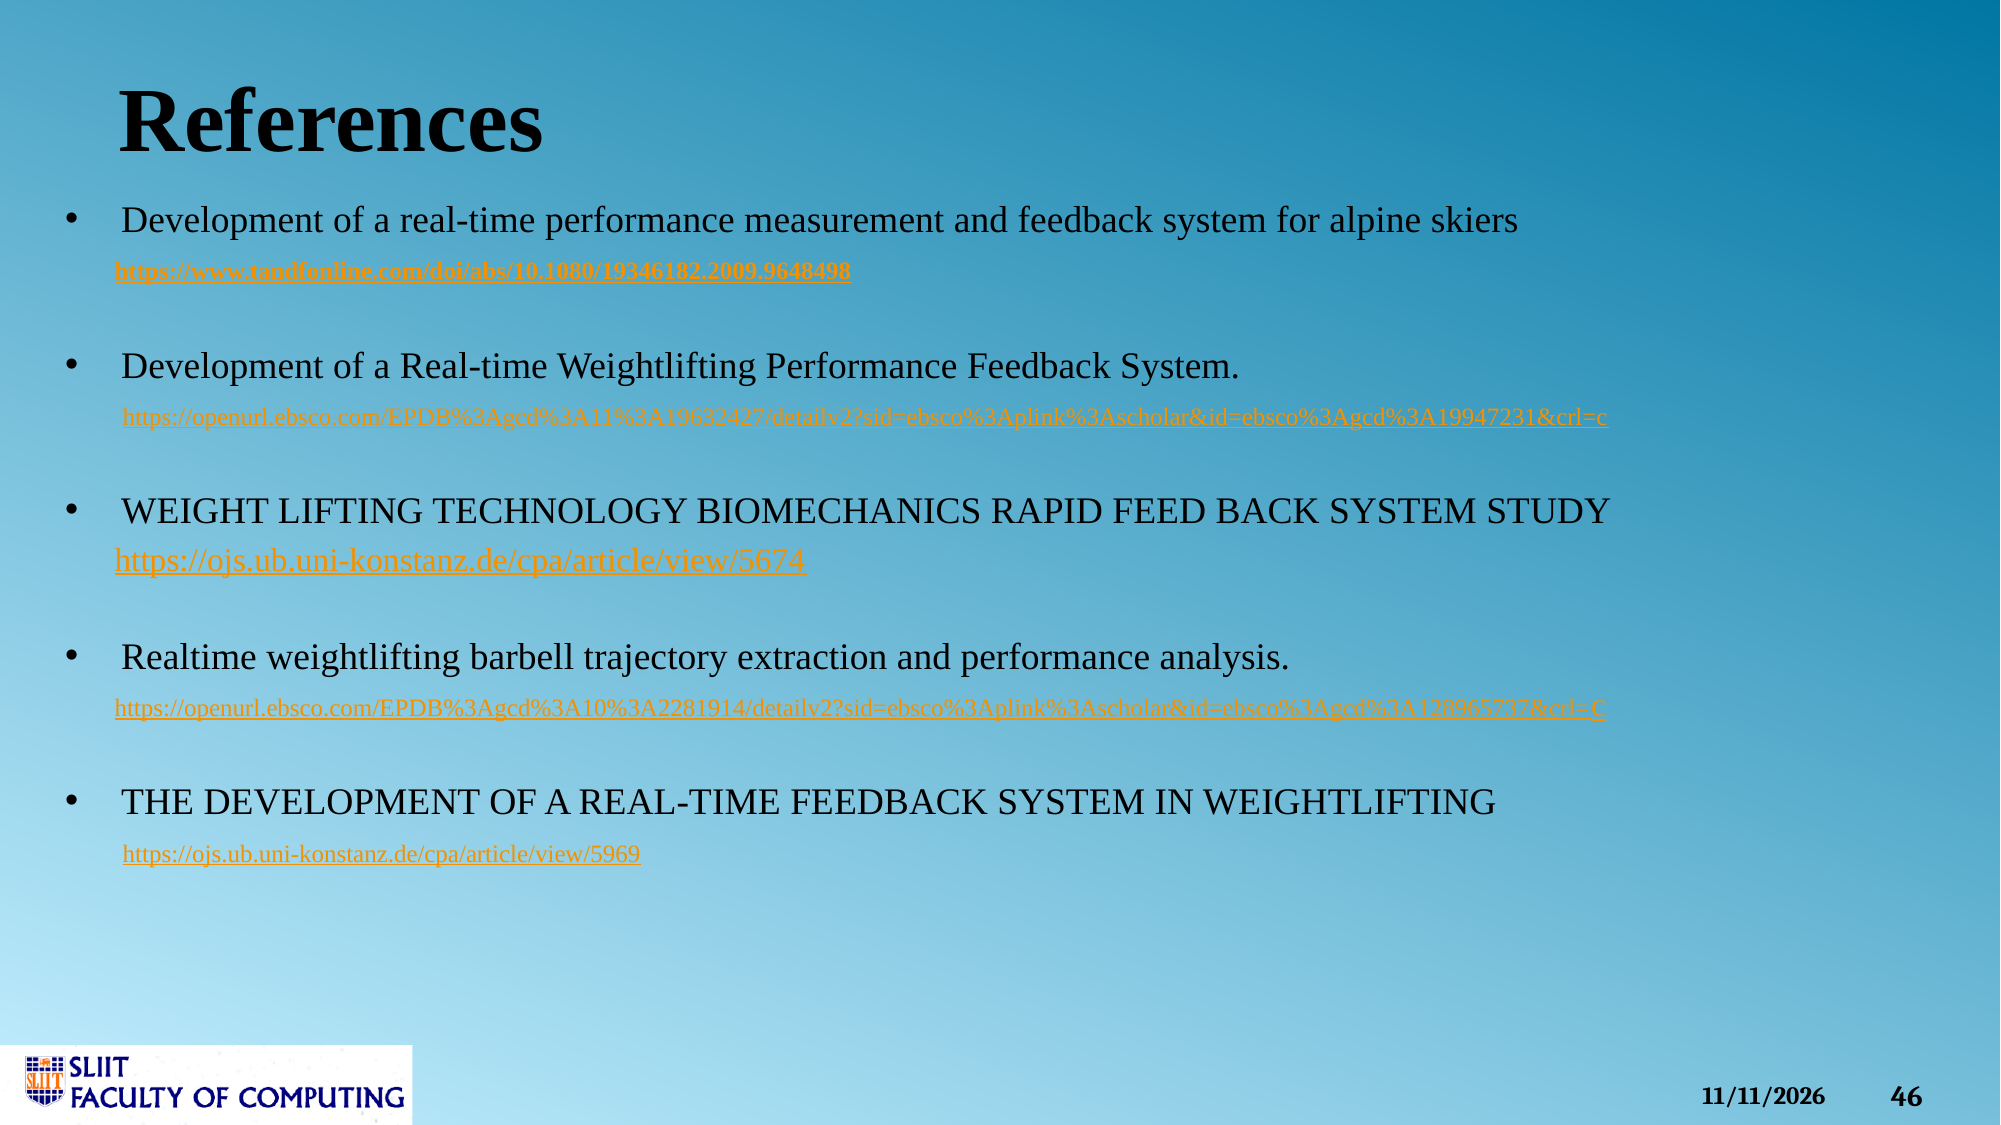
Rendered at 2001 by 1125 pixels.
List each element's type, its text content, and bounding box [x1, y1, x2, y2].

list Development of a real‐time performance measurement and feedback system for alpine skiers https://www.tandfonline.com/doi/abs/10.1080/19346182.2009.9648498 Development of a Real-time Weightlifting Performance Feedback System. https://openurl.ebsco.com/EPDB%3Agcd%3A11%3A19632427/detailv2?sid=ebsco%3Aplink%3Ascholar&id=ebsco%3Agcd%3A19947231&crl=c WEIGHT LIFTING TECHNOLOGY BIOMECHANICS RAPID FEED BACK SYSTEM STUDY https://ojs.ub.uni-konstanz.de/cpa/article/view/5674 Realtime weightlifting barbell trajectory extraction and performance analysis. https://openurl.ebsco.com/EPDB%3Agcd%3A10%3A2281914/detailv2?sid=ebsco%3Aplink%3Ascholar&id=ebsco%3Agcd%3A128965737&crl=c THE DEVELOPMENT OF A REAL-TIME FEEDBACK SYSTEM IN WEIGHTLIFTING https://ojs.ub.uni-konstanz.de/cpa/article/view/5969 [50, 187, 1967, 1038]
picture [0, 1045, 413, 1125]
title References [50, 50, 613, 180]
